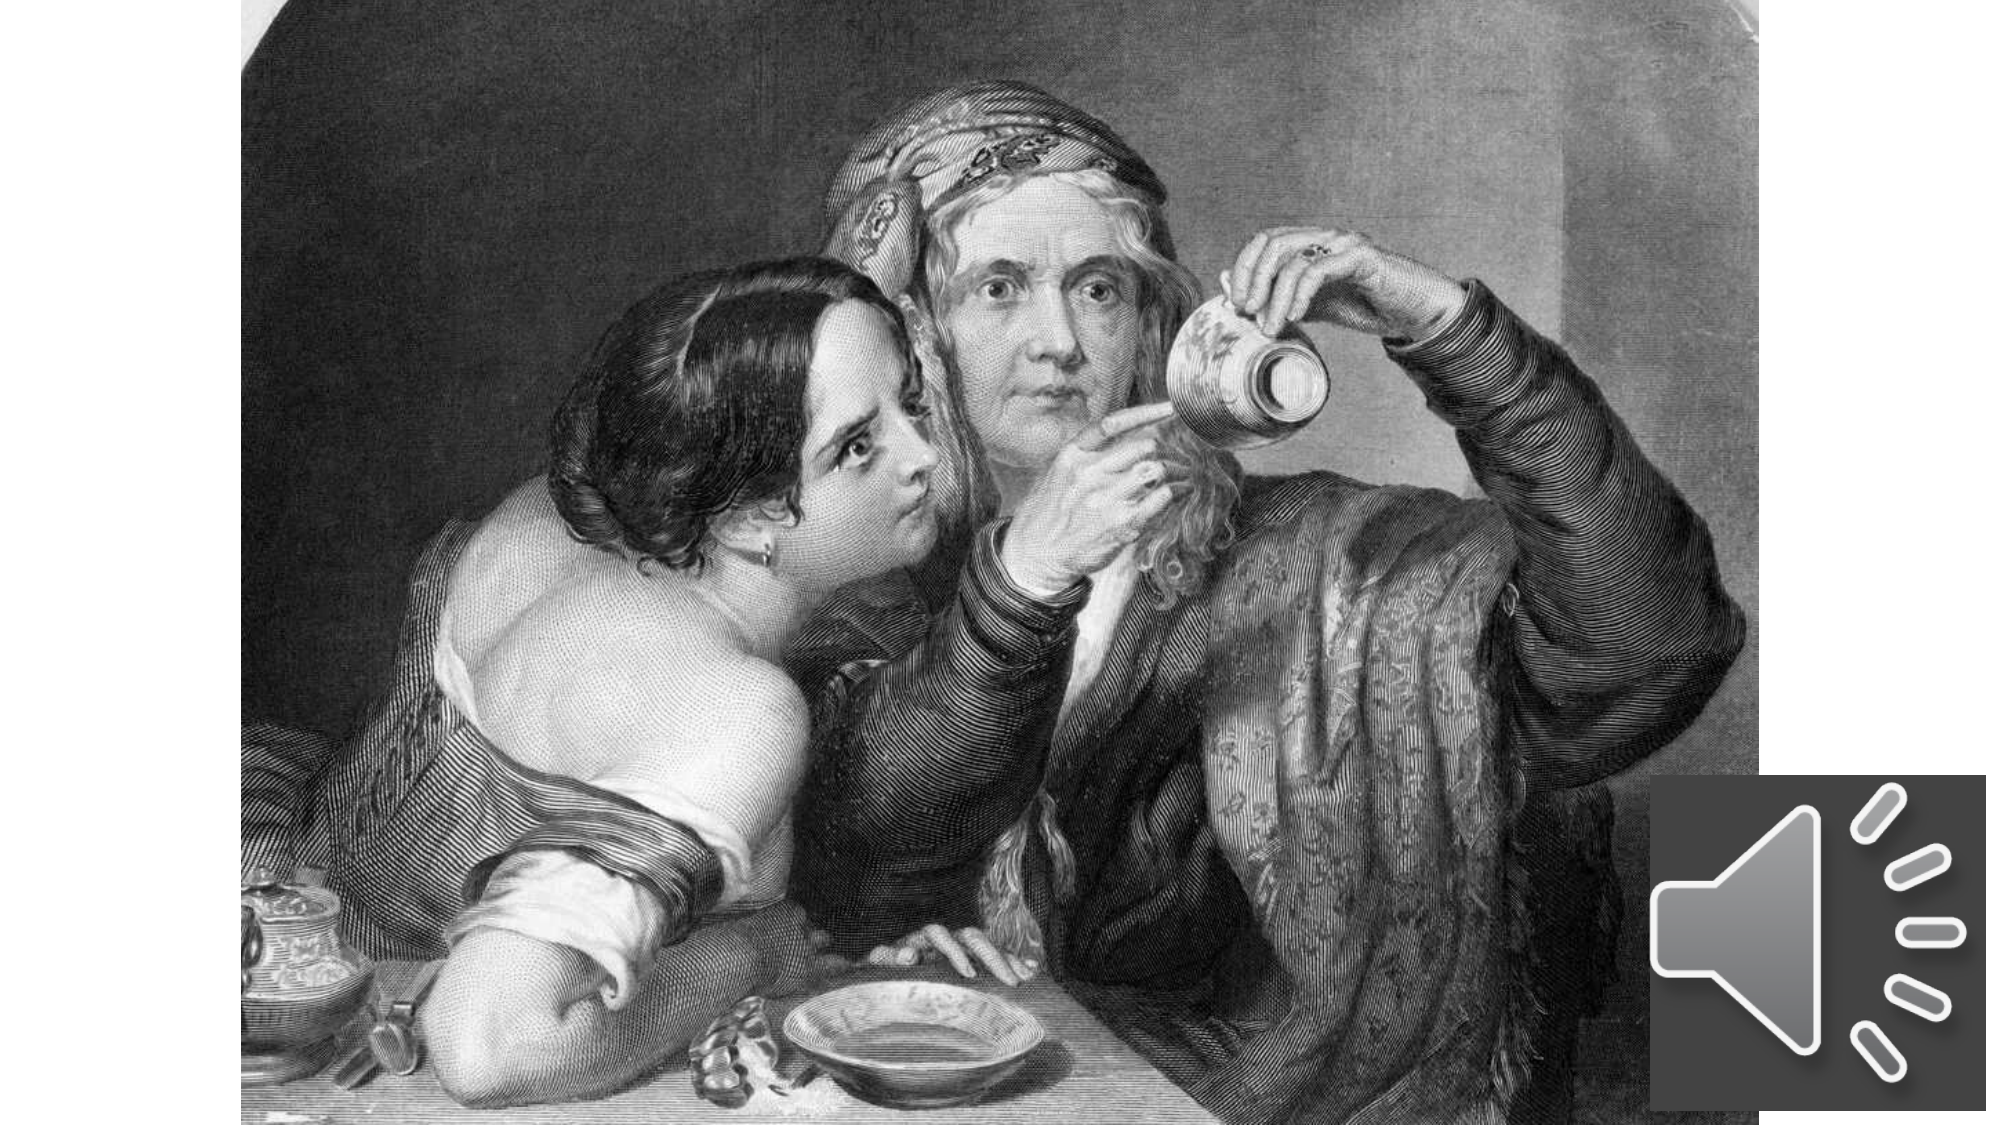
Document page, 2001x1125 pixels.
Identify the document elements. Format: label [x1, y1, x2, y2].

picture [241, 0, 1987, 1125]
